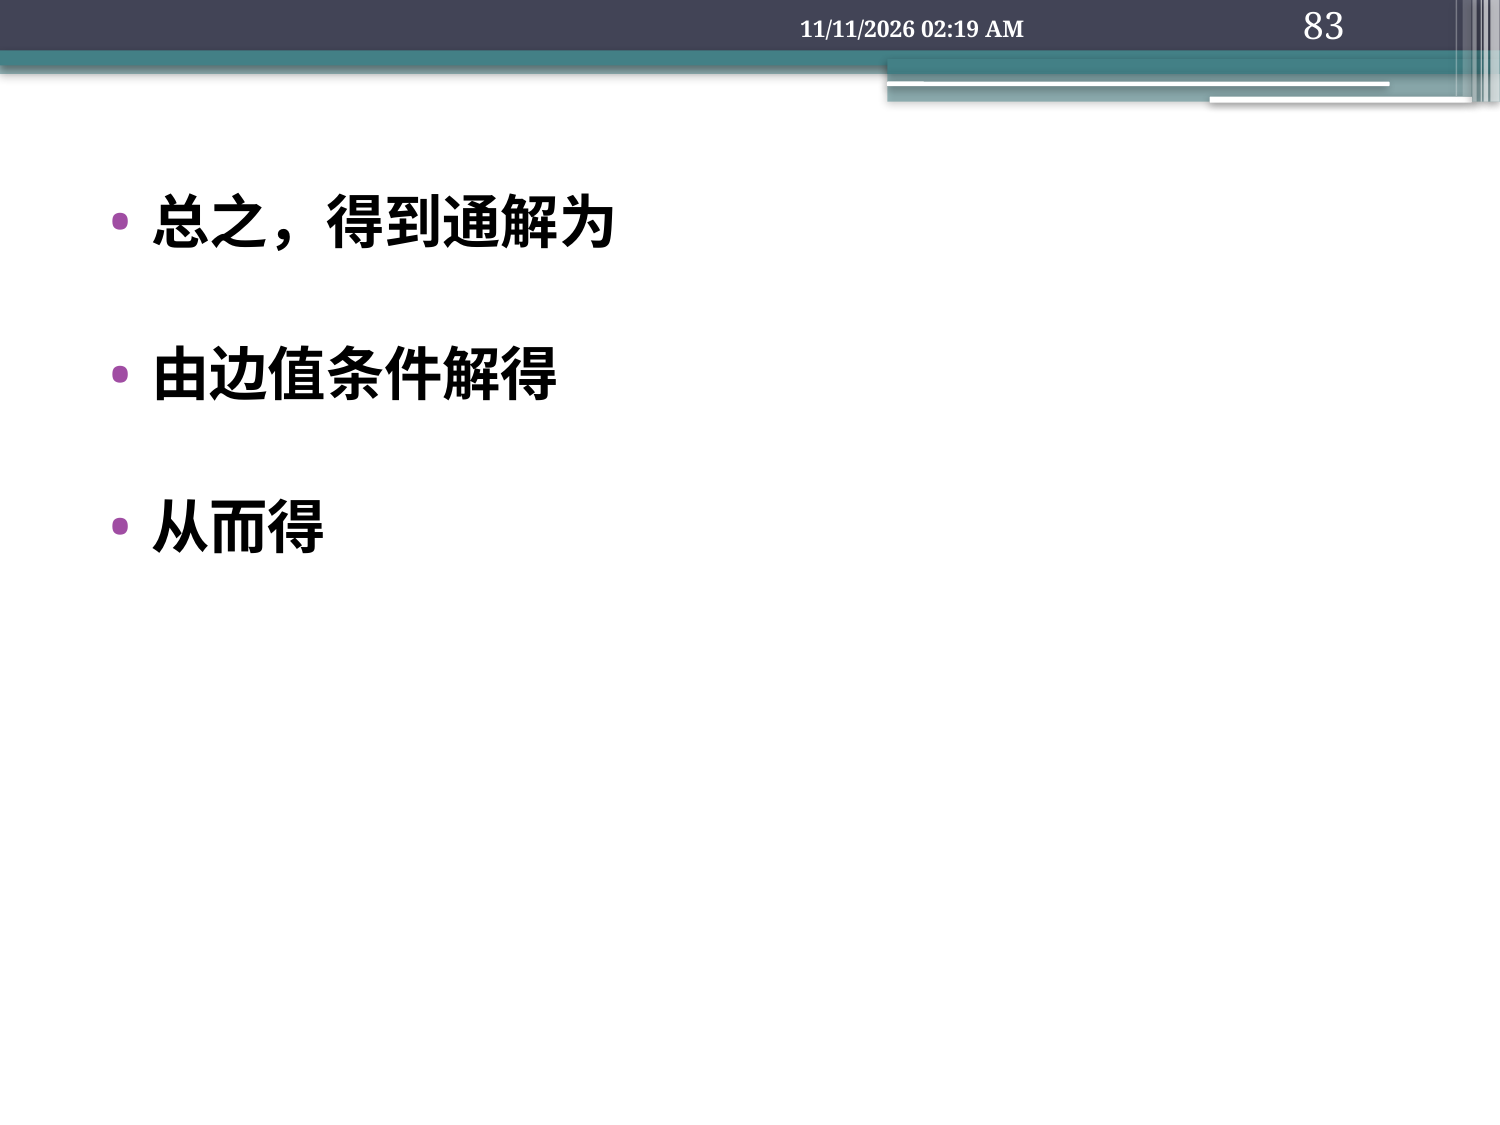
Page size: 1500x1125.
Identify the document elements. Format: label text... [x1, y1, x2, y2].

slide_number 83 [1187, 0, 1360, 61]
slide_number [785, 7, 1167, 83]
